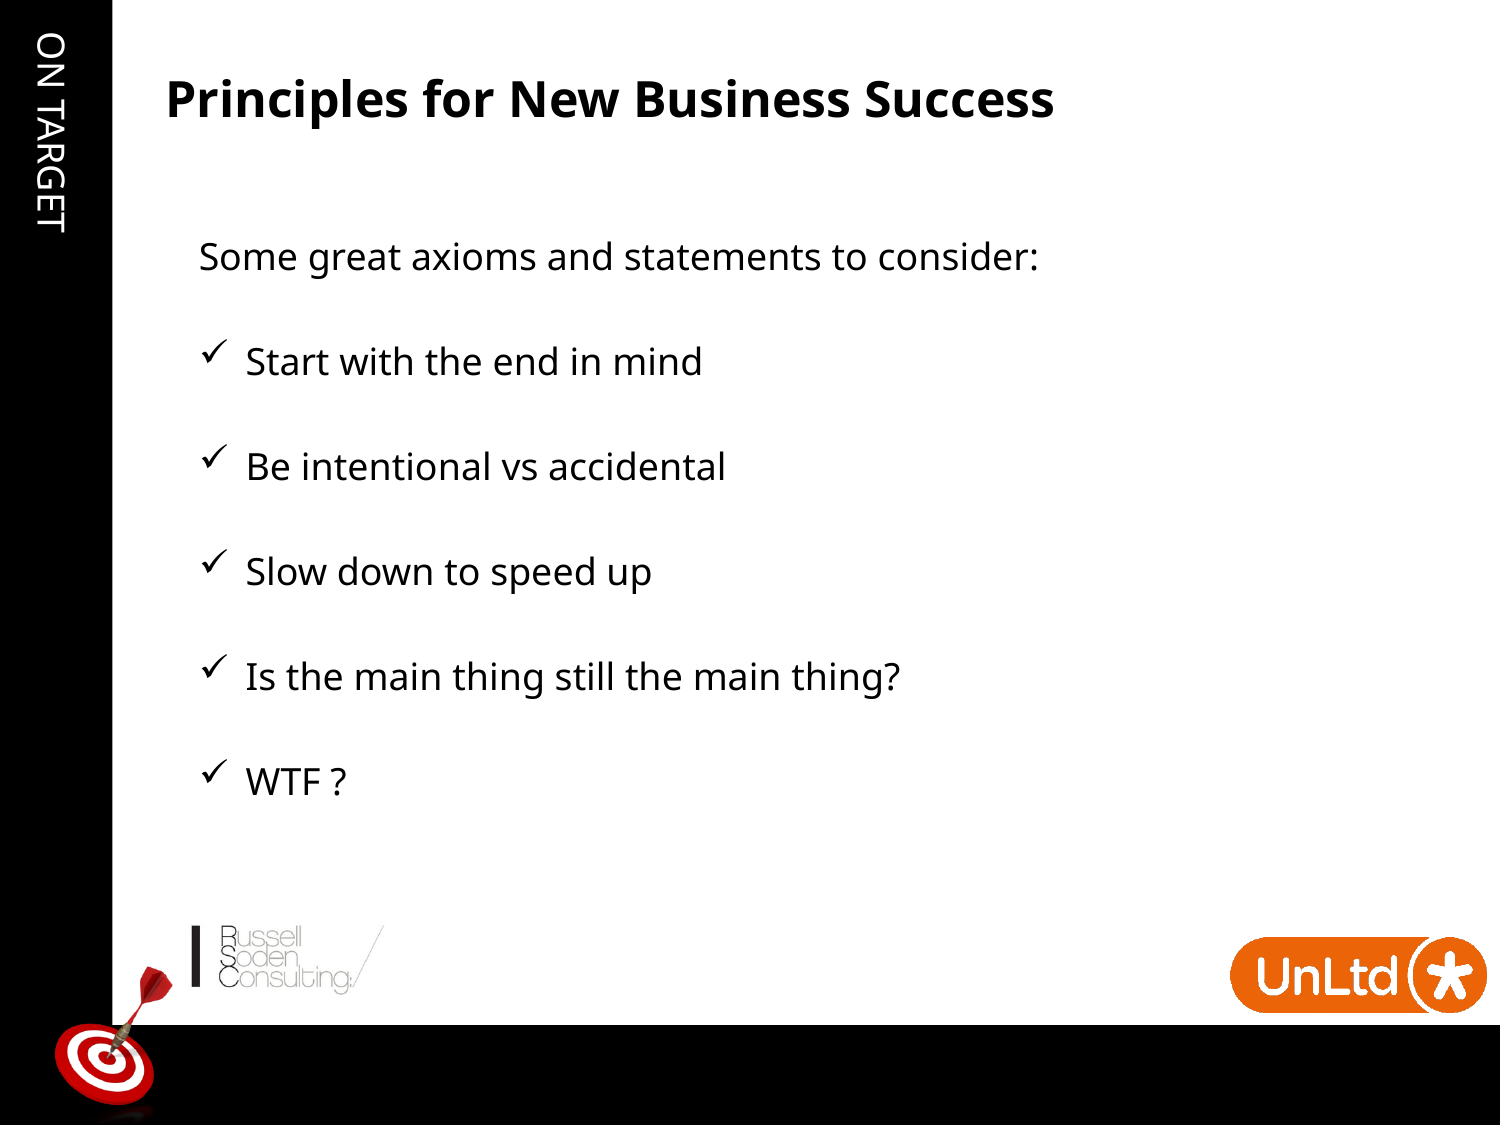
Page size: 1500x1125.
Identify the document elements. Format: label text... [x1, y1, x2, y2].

title Principles for New Business Success [149, 44, 1426, 151]
picture [29, 916, 194, 1125]
picture [1230, 937, 1487, 1013]
list Some great axioms and statements to consider: Start with the end in mind Be intentional vs accidental Slow down to speed up Is the main thing still the main thing? WTF ? [183, 172, 1459, 1010]
